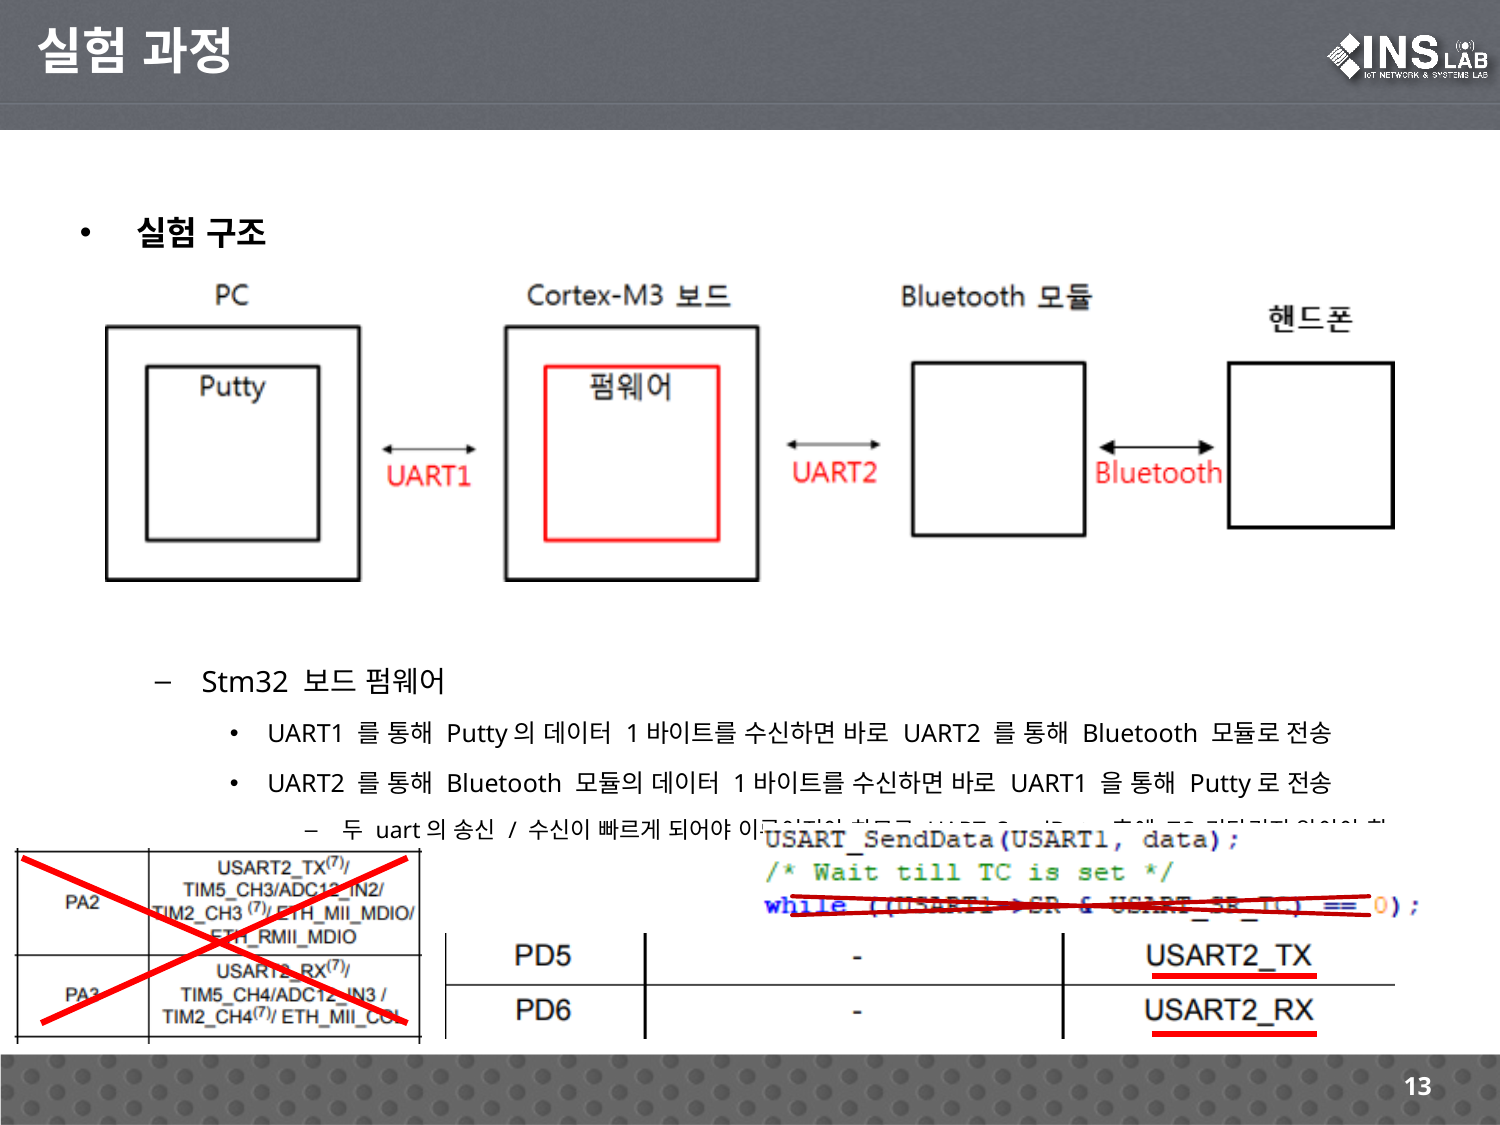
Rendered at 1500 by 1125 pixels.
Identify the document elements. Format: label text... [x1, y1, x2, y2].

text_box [0, 0, 1500, 130]
picture [104, 266, 1396, 582]
picture [1327, 11, 1500, 101]
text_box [525, 823, 1500, 925]
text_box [2, 1055, 1500, 1124]
list 실험 과정 [21, 12, 550, 102]
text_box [14, 847, 423, 1044]
slide_number 13 [1096, 1057, 1447, 1118]
picture [445, 933, 1396, 1040]
list 실험 구조 Stm32 보드 펌웨어 UART1 를 통해 Putty의 데이터 1바이트를 수신하면 바로 UART2 를 통해 Bluetooth 모듈로 전송 UART2 를 통해 Bluetooth 모듈의 데이터 1바이트를 수신하면 바로 UART1 을 통해 Putty로 전송 두 uart의 송신 / 수신이 빠르게 되어야 이루어져야 하므로 UART_SendData 후에 TC 기다리지 않아야 함 [64, 184, 1447, 1035]
